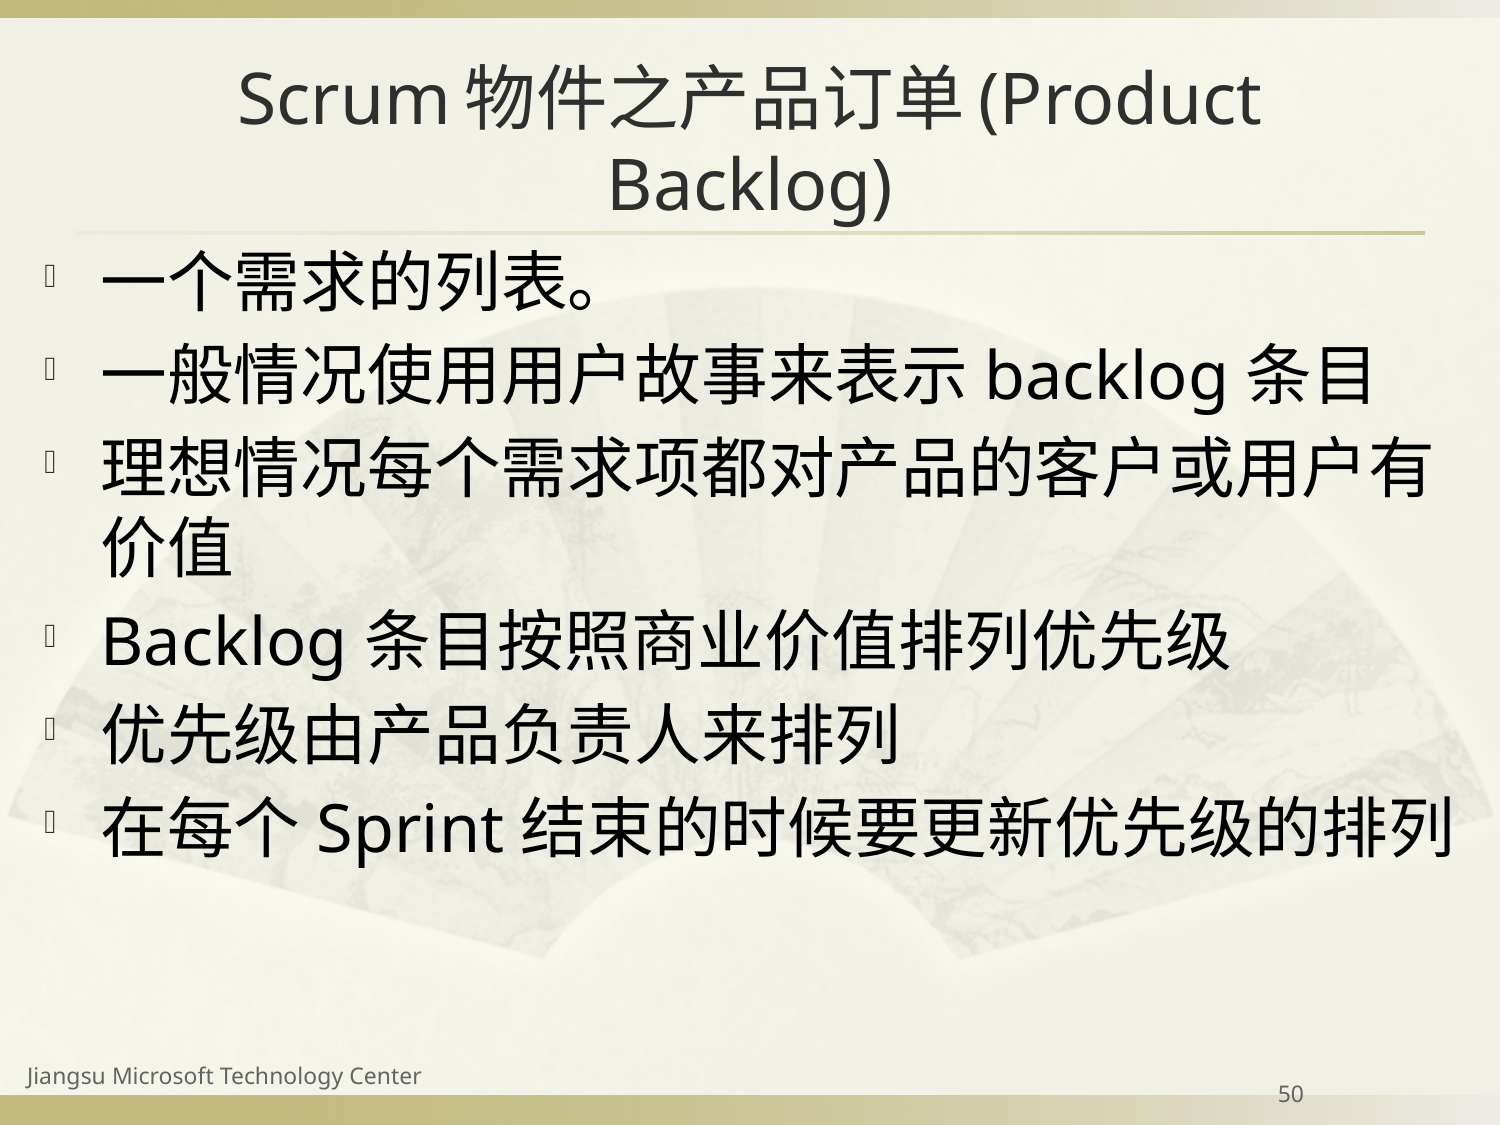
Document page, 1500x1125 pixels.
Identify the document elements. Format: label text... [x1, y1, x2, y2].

list 一个需求的列表。 一般情况使用用户故事来表示backlog条目 理想情况每个需求项都对产品的客户或用户有价值 Backlog条目按照商业价值排列优先级 优先级由产品负责人来排列 在每个Sprint结束的时候要更新优先级的排列 [29, 231, 1471, 965]
slide_number 50 [1116, 1065, 1467, 1125]
footer Jiangsu Microsoft Technology Center [11, 1050, 537, 1097]
title Scrum物件之产品订单(Product Backlog) [75, 45, 1425, 231]
